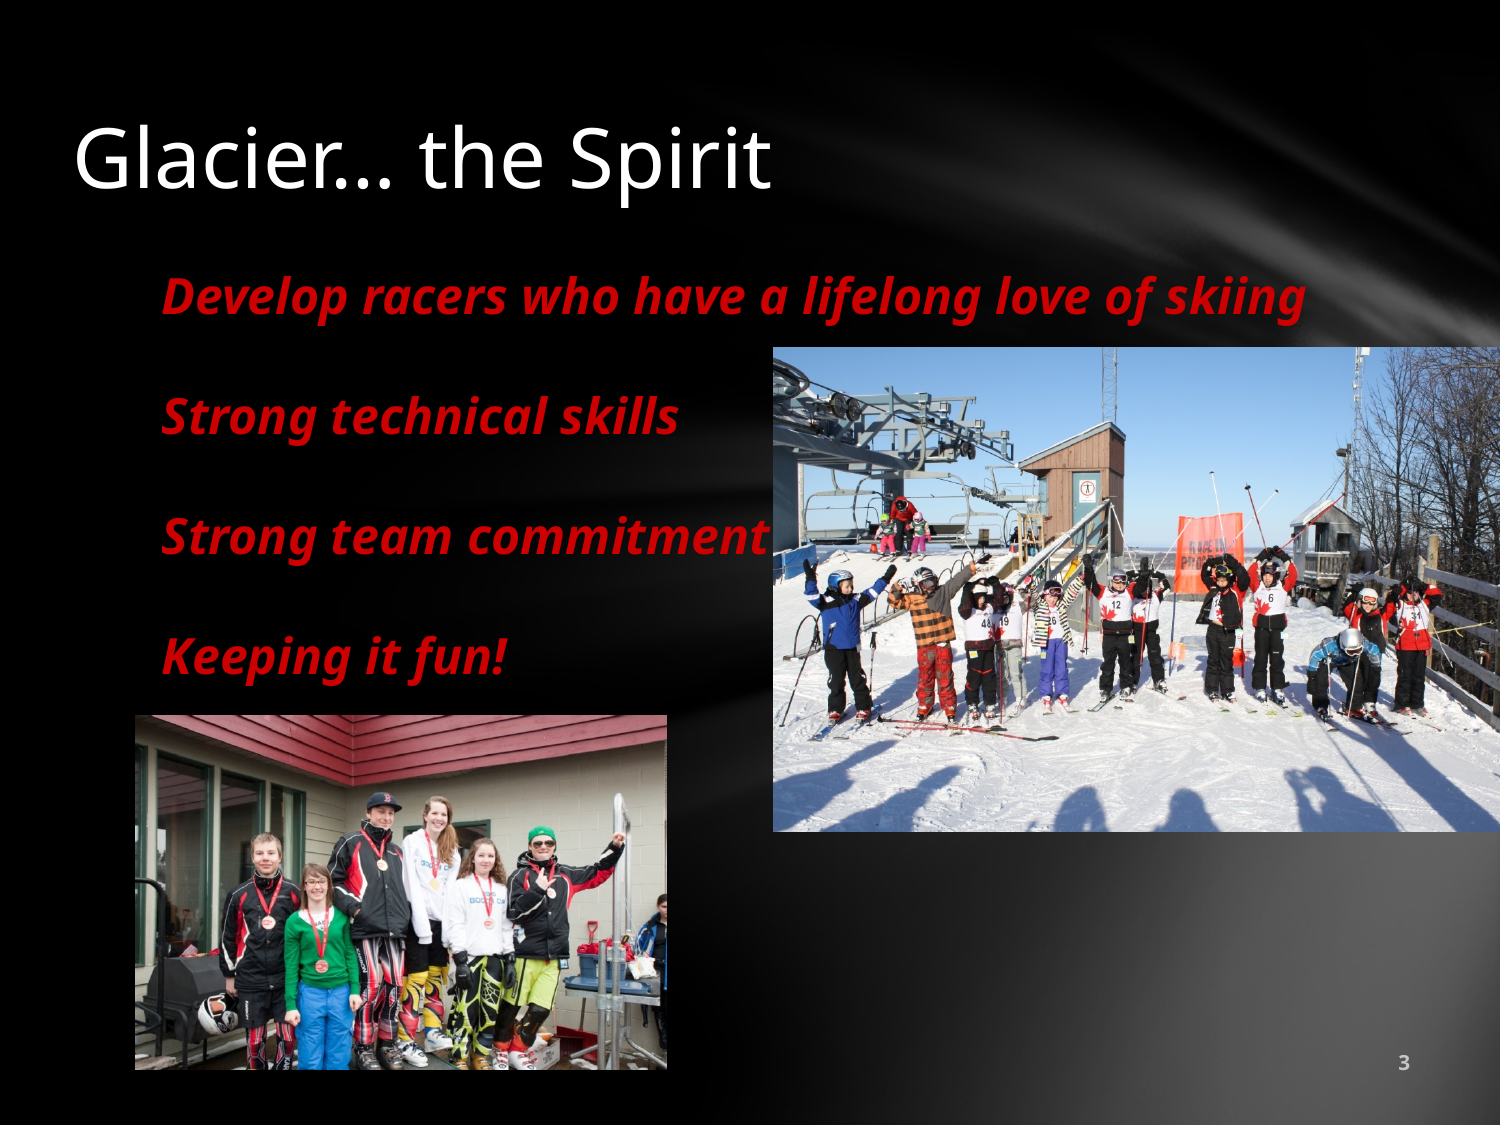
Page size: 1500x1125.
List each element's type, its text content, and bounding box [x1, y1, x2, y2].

title Glacier… the Spirit [57, 37, 1318, 213]
slide_number 3 [1074, 1024, 1425, 1103]
text_box Develop racers who have a lifelong love of skiing Strong technical skills Strong team commitment Keeping it fun! [146, 256, 1323, 692]
picture [773, 346, 1500, 832]
picture [135, 715, 667, 1071]
list [75, 262, 1425, 1005]
